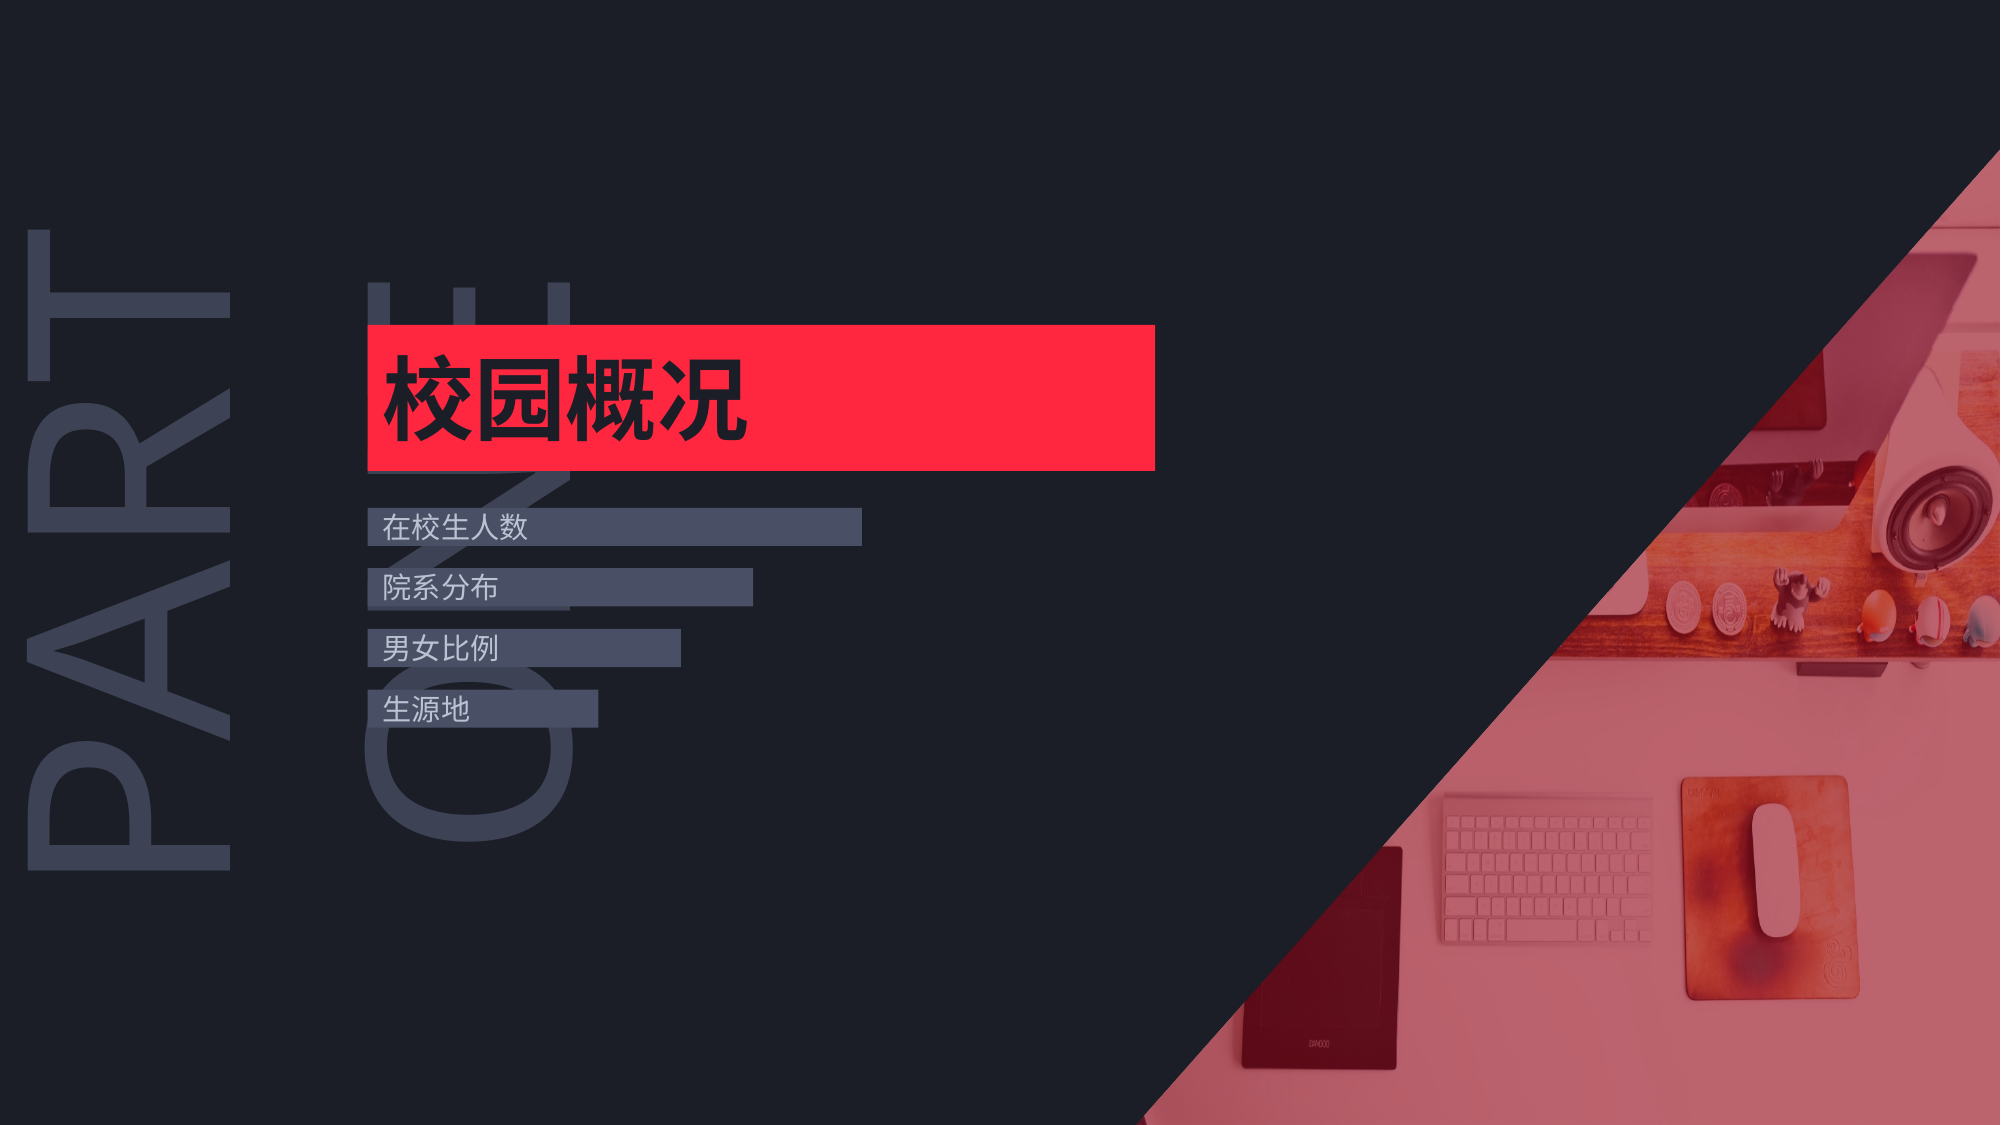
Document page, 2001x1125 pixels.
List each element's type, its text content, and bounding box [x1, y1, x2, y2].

text_box 生源地 [367, 689, 599, 728]
text_box PART ONE [0, 0, 635, 1125]
text_box [367, 324, 1135, 471]
text_box 男女比例 [367, 628, 681, 668]
text_box 院系分布 [367, 568, 754, 607]
text_box 校园概况 [367, 334, 905, 570]
picture [1135, 149, 2000, 1125]
